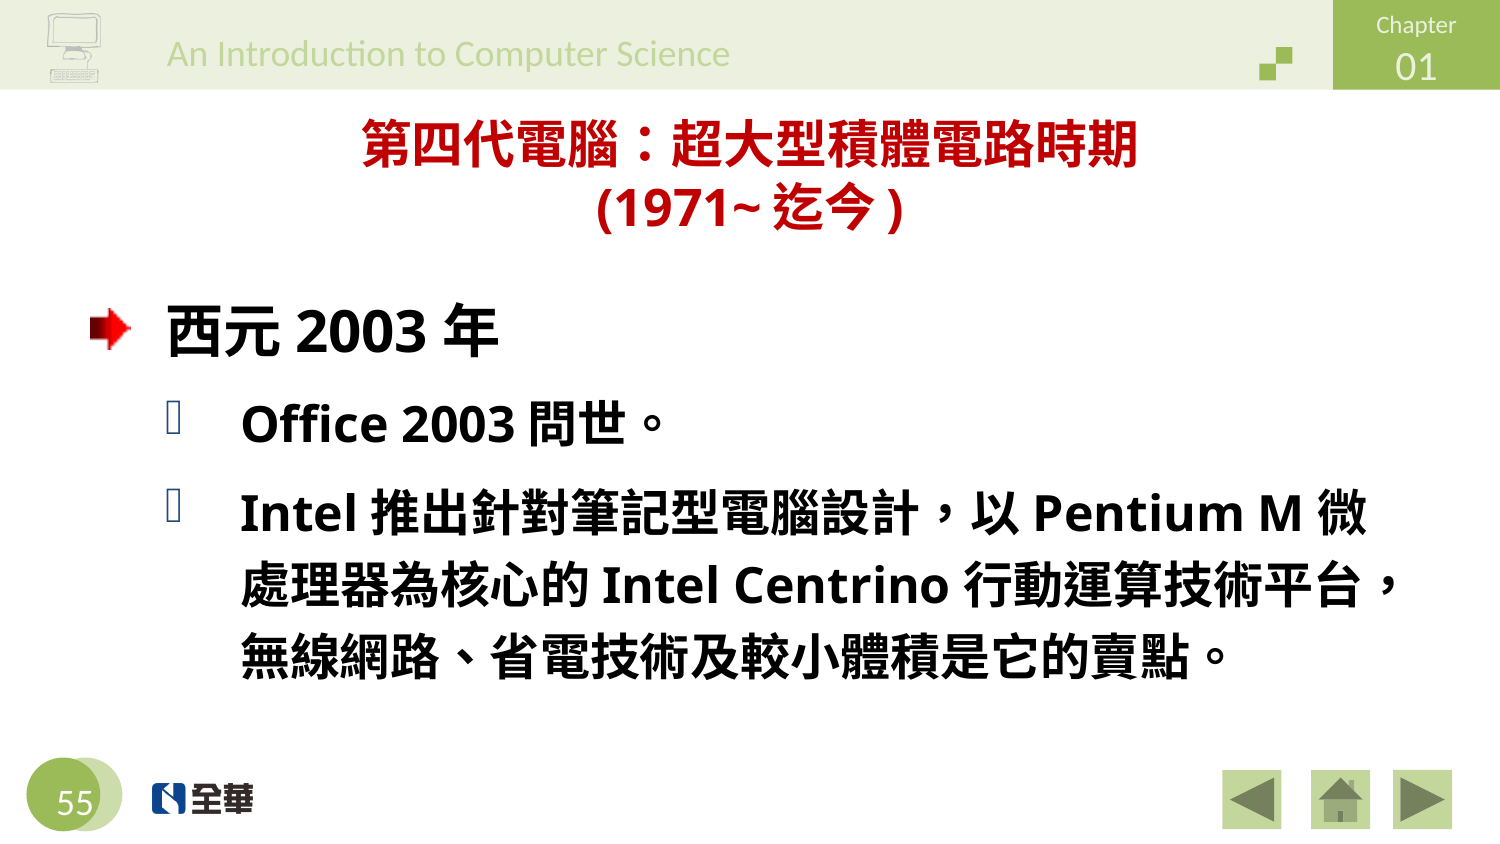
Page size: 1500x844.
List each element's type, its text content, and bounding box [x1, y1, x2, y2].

title 第四代電腦：超大型積體電路時期 (1971~迄今) [75, 104, 1425, 245]
picture [90, 308, 131, 350]
picture [47, 13, 101, 83]
list 西元2003年 Office 2003問世。 Intel推出針對筆記型電腦設計，以Pentium M微處理器為核心的Intel Centrino行動運算技術平台，無線網路、省電技術及較小體積是它的賣點。 [75, 272, 1425, 754]
text_box [247, 627, 485, 689]
picture [152, 783, 253, 814]
